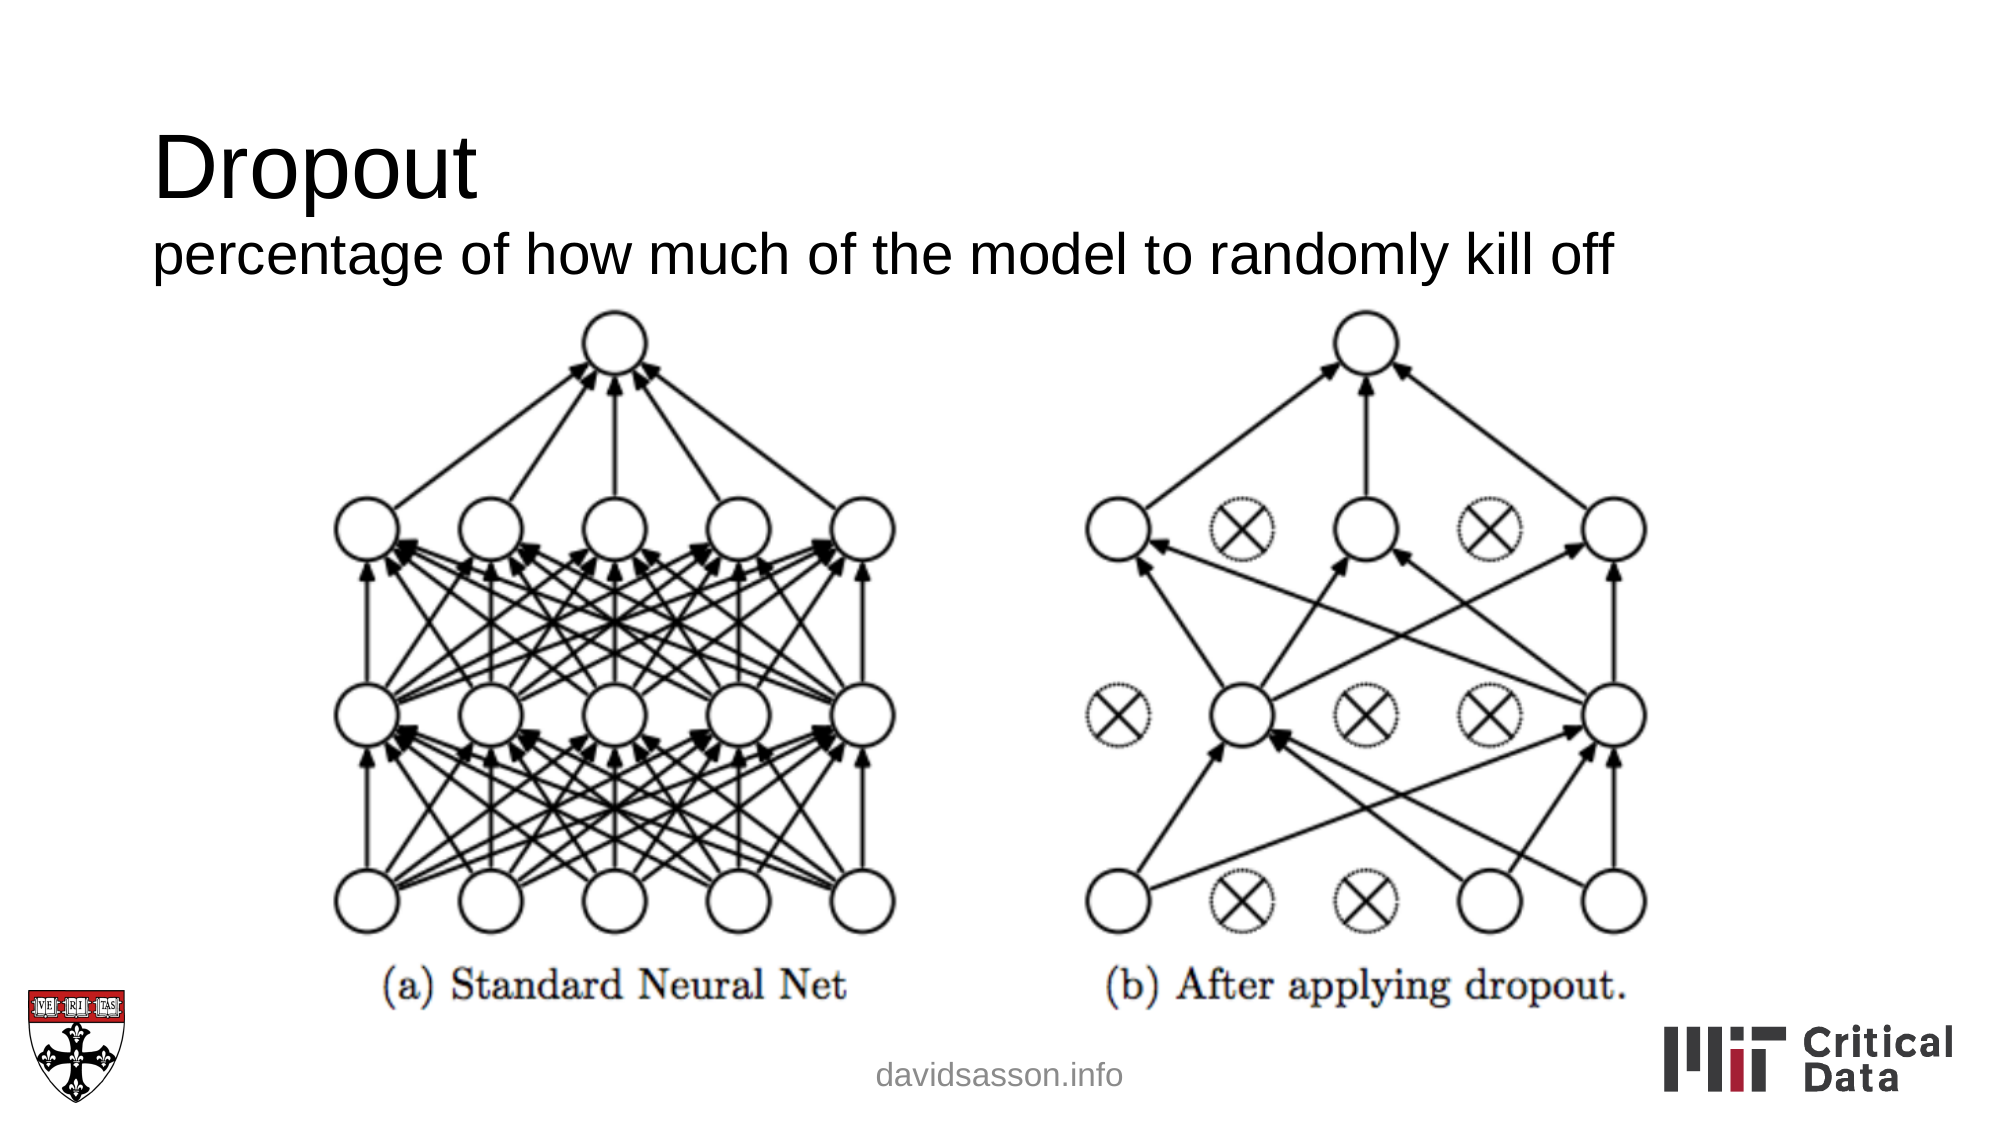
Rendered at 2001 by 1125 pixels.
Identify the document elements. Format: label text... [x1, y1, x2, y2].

picture [28, 990, 125, 1103]
title Dropout [137, 59, 1863, 217]
picture [1664, 1024, 1952, 1092]
picture [252, 306, 1670, 1013]
footer davidsasson.info [662, 1042, 1338, 1103]
list percentage of how much of the model to randomly kill off [137, 217, 1863, 1014]
